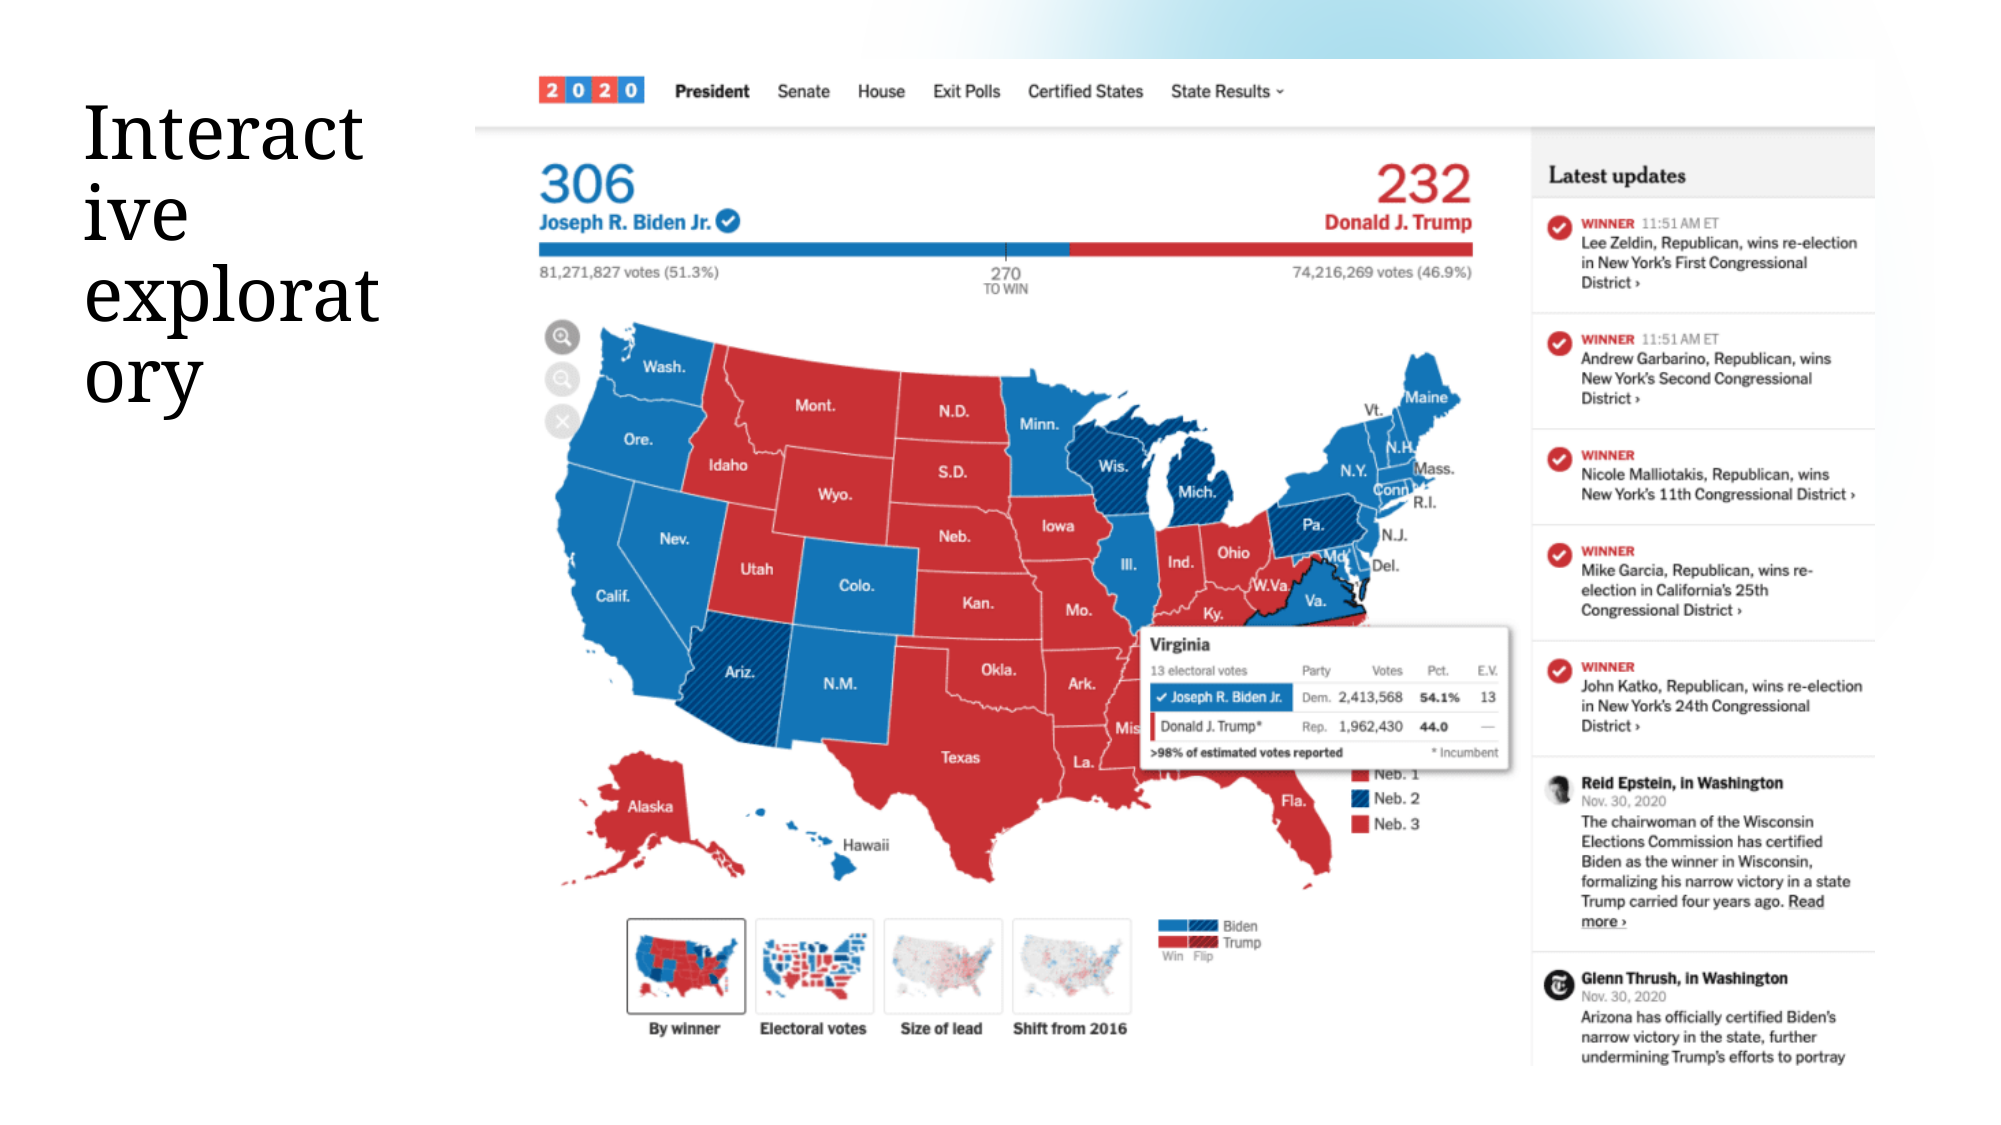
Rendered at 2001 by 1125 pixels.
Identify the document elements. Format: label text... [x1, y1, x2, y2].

title Interactive exploratory [68, 79, 403, 714]
picture [393, 0, 2000, 1125]
